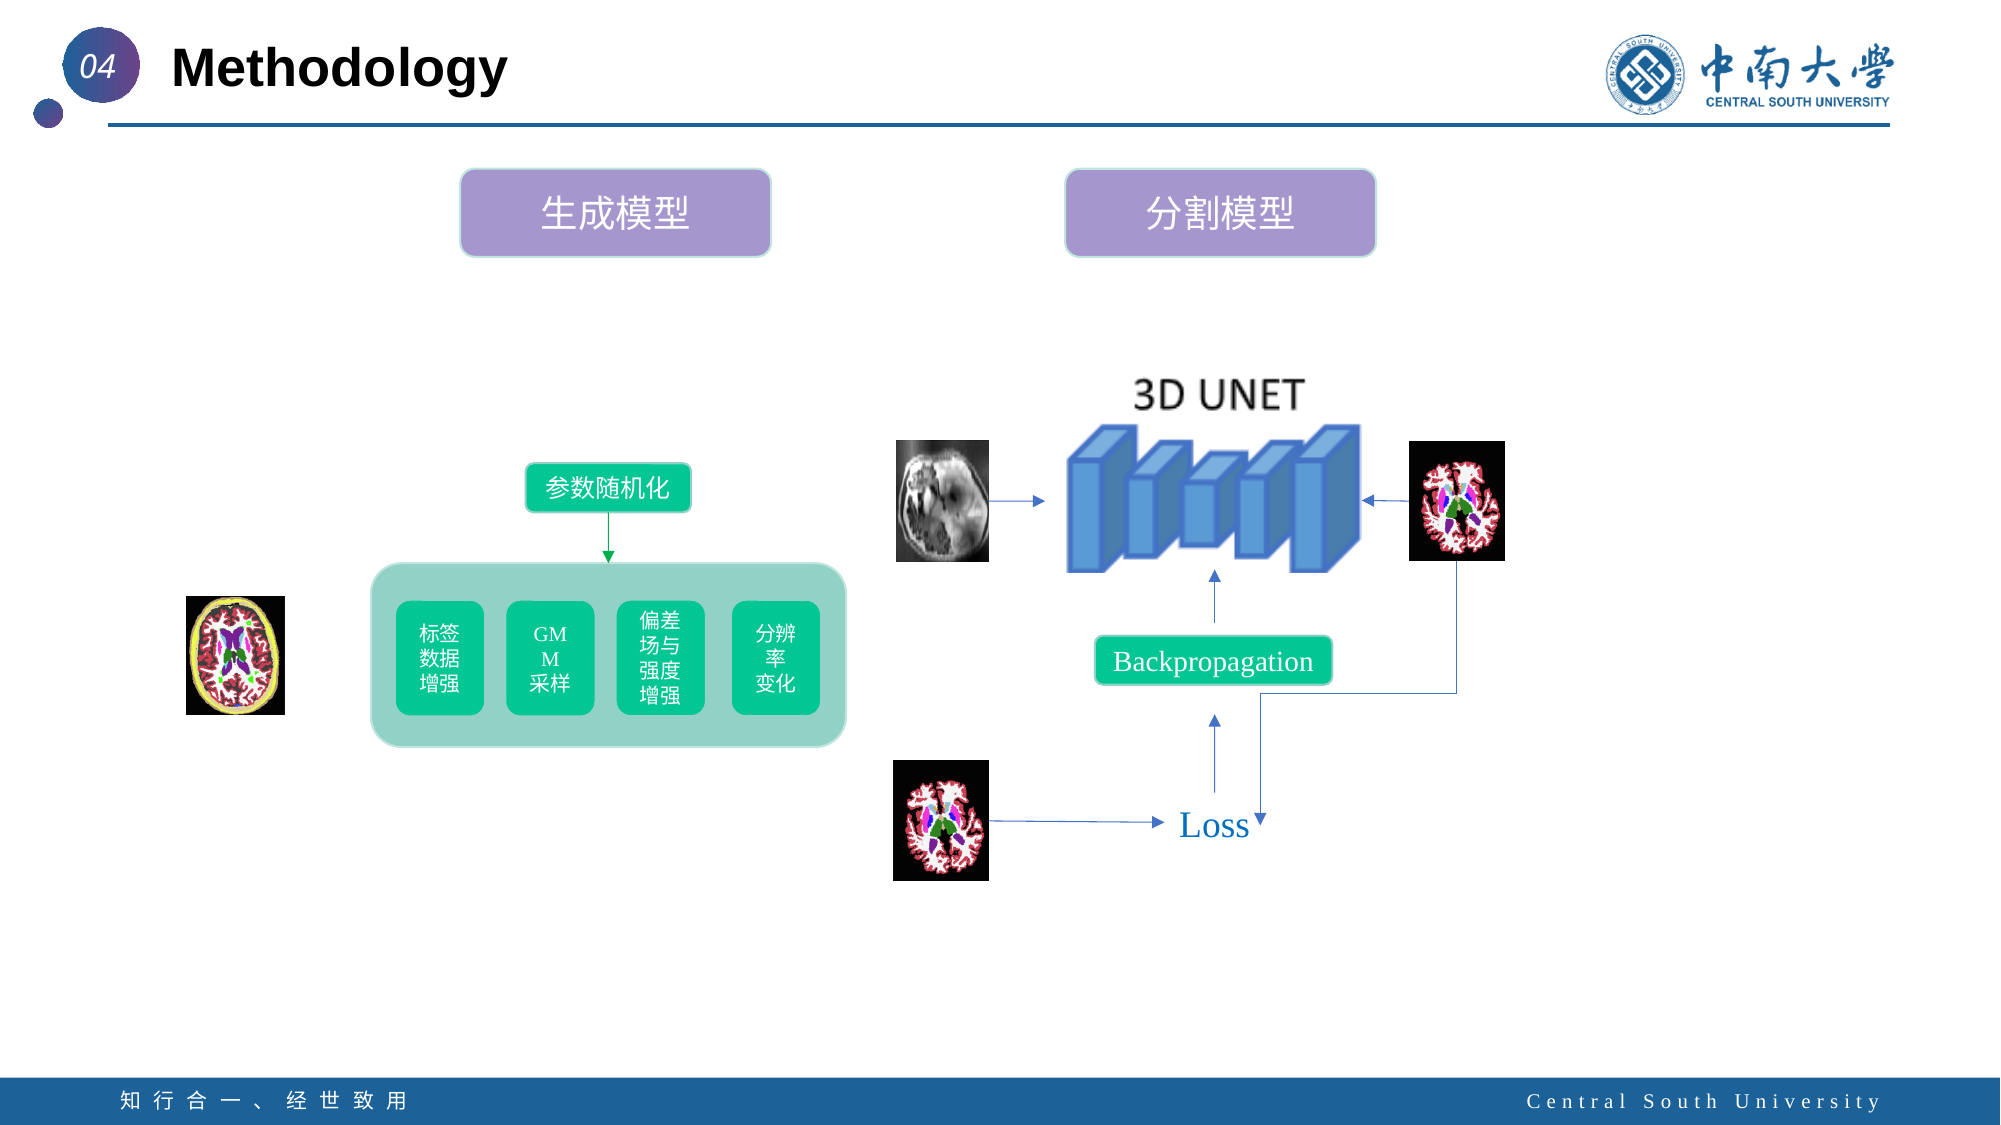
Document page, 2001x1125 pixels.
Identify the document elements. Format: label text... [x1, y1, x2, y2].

picture [1065, 360, 1362, 573]
text_box GMM 采样 [504, 598, 597, 718]
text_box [33, 26, 153, 128]
text_box 生成模型 [459, 167, 773, 258]
text_box Methodology [171, 23, 531, 107]
picture [1595, 28, 1907, 121]
picture [893, 760, 989, 881]
text_box 分割模型 [1064, 167, 1378, 258]
picture [186, 596, 285, 715]
text_box 偏差场与 强度增强 [614, 598, 707, 718]
text_box 标签数据增强 [393, 598, 487, 718]
text_box [0, 1077, 2000, 1125]
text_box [1226, 594, 1491, 792]
text_box [158, 0, 1050, 118]
text_box Backpropagation [1093, 634, 1226, 686]
picture [1409, 441, 1505, 561]
text_box 参数随机化 [524, 462, 693, 514]
text_box 分辨率 变化 [729, 598, 823, 718]
picture [896, 440, 989, 562]
text_box Loss [1164, 792, 1265, 853]
text_box 知行合一、经世致用 [105, 1080, 423, 1120]
text_box Central South University [1511, 1080, 1894, 1120]
text_box [369, 562, 848, 749]
